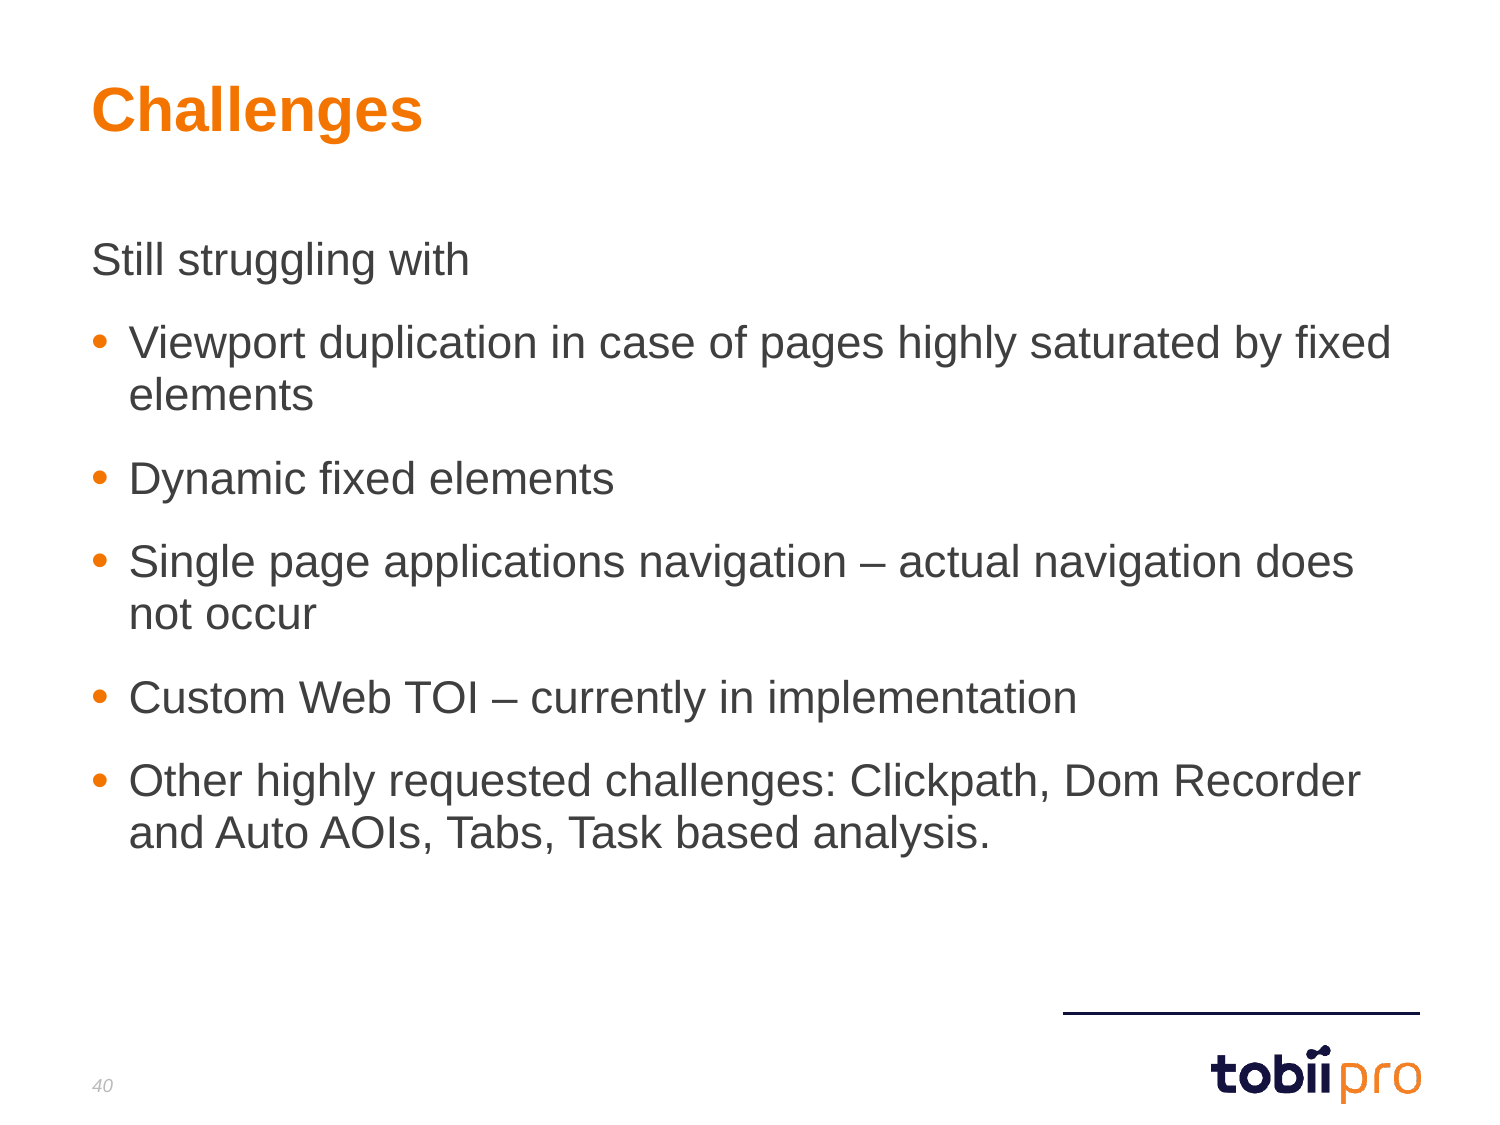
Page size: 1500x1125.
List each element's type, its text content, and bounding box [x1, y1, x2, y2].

list Still struggling with Viewport duplication in case of pages highly saturated by fixed elements Dynamic fixed elements Single page applications navigation – actual navigation does not occur Custom Web TOI – currently in implementation Other highly requested challenges: Clickpath, Dom Recorder and Auto AOIs, Tabs, Task based analysis. [76, 225, 1437, 997]
picture [1211, 1045, 1421, 1104]
slide_number 40 [77, 1055, 137, 1115]
title Challenges [75, 69, 1419, 226]
